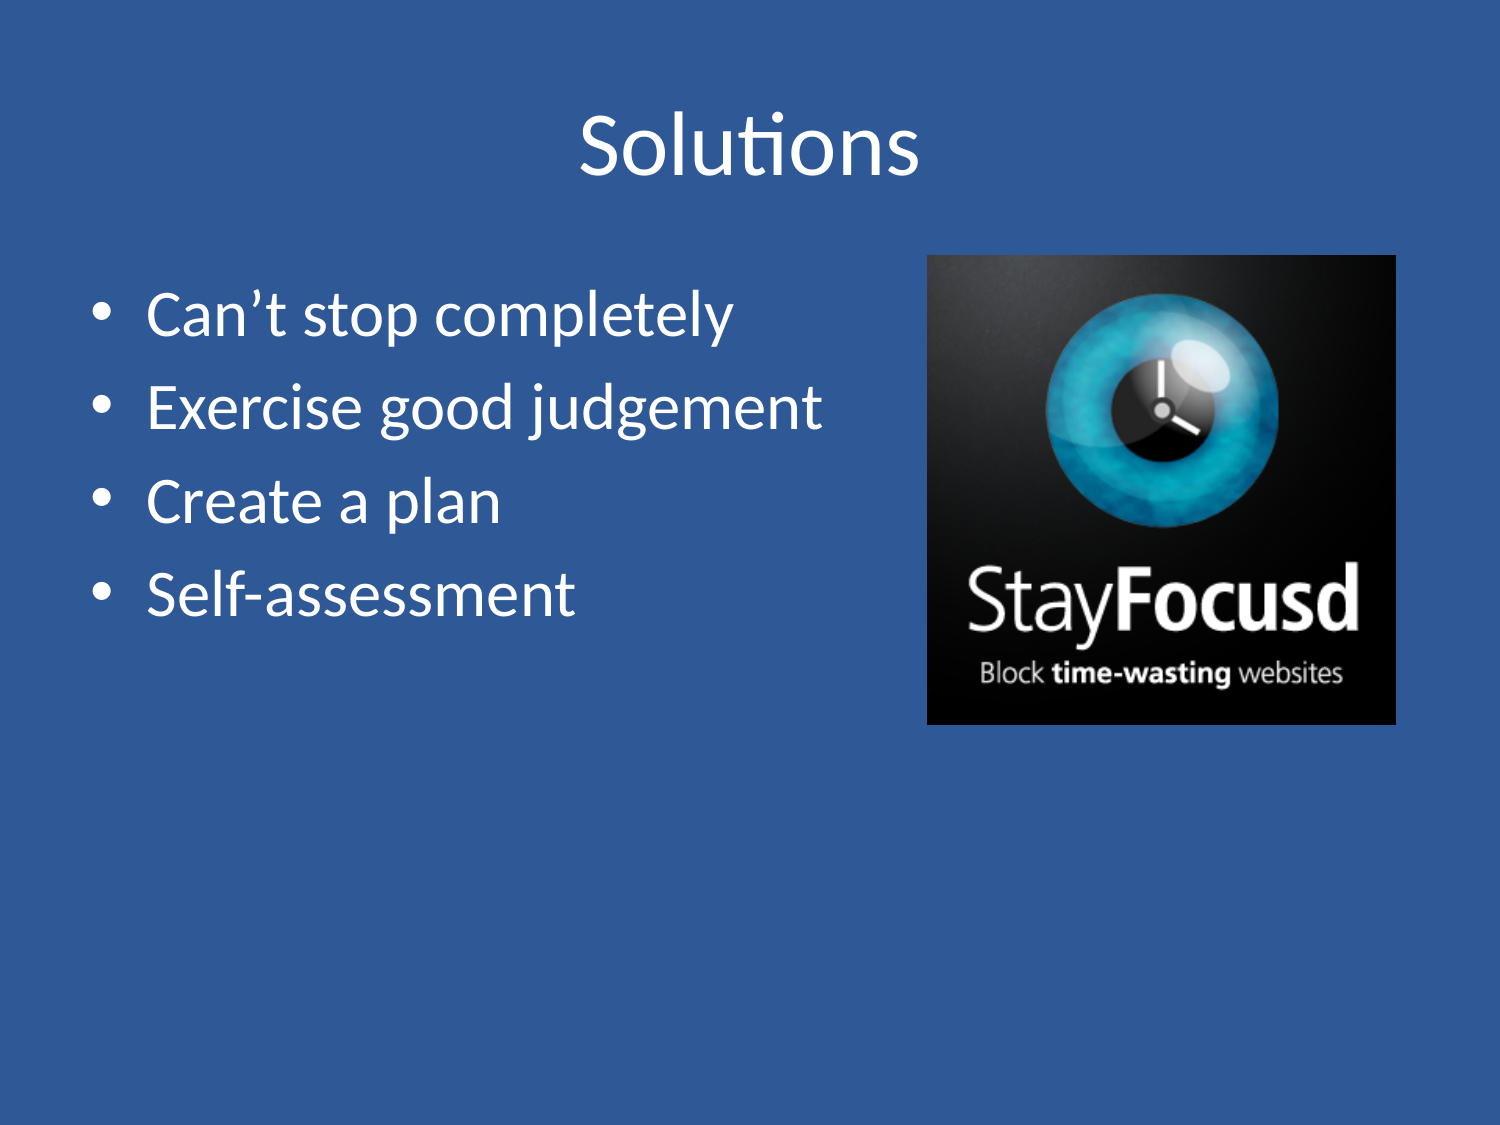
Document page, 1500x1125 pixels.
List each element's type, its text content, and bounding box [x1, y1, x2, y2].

picture [926, 255, 1397, 725]
title Solutions [75, 45, 1425, 233]
list Can’t stop completely Exercise good judgement Create a plan Self-assessment [75, 262, 1425, 1005]
